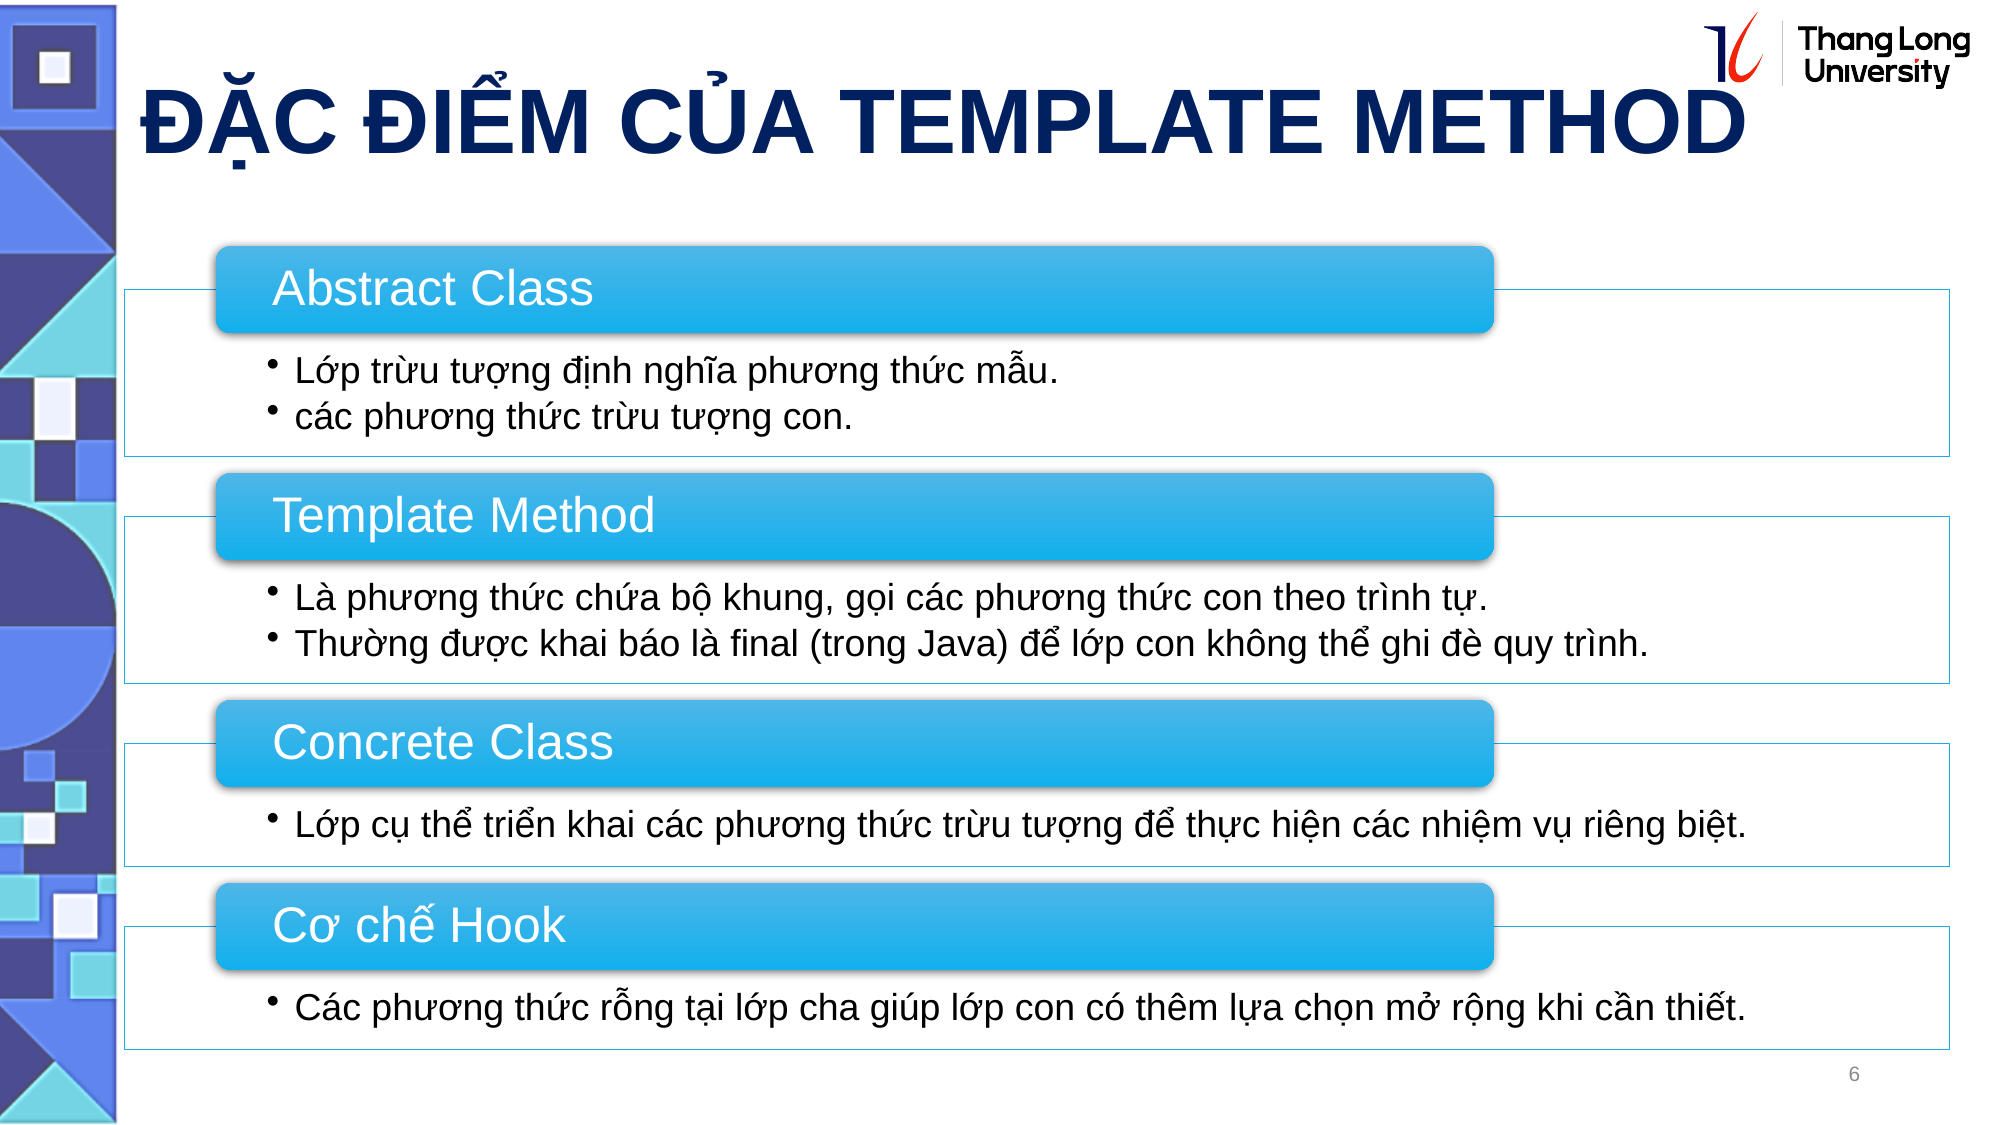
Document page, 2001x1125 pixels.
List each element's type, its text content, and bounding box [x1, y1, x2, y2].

picture [1704, 12, 1970, 89]
title Đặc điểm của Template Method [124, 67, 1950, 205]
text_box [124, 237, 1950, 1058]
slide_number 6 [1412, 1058, 1875, 1103]
